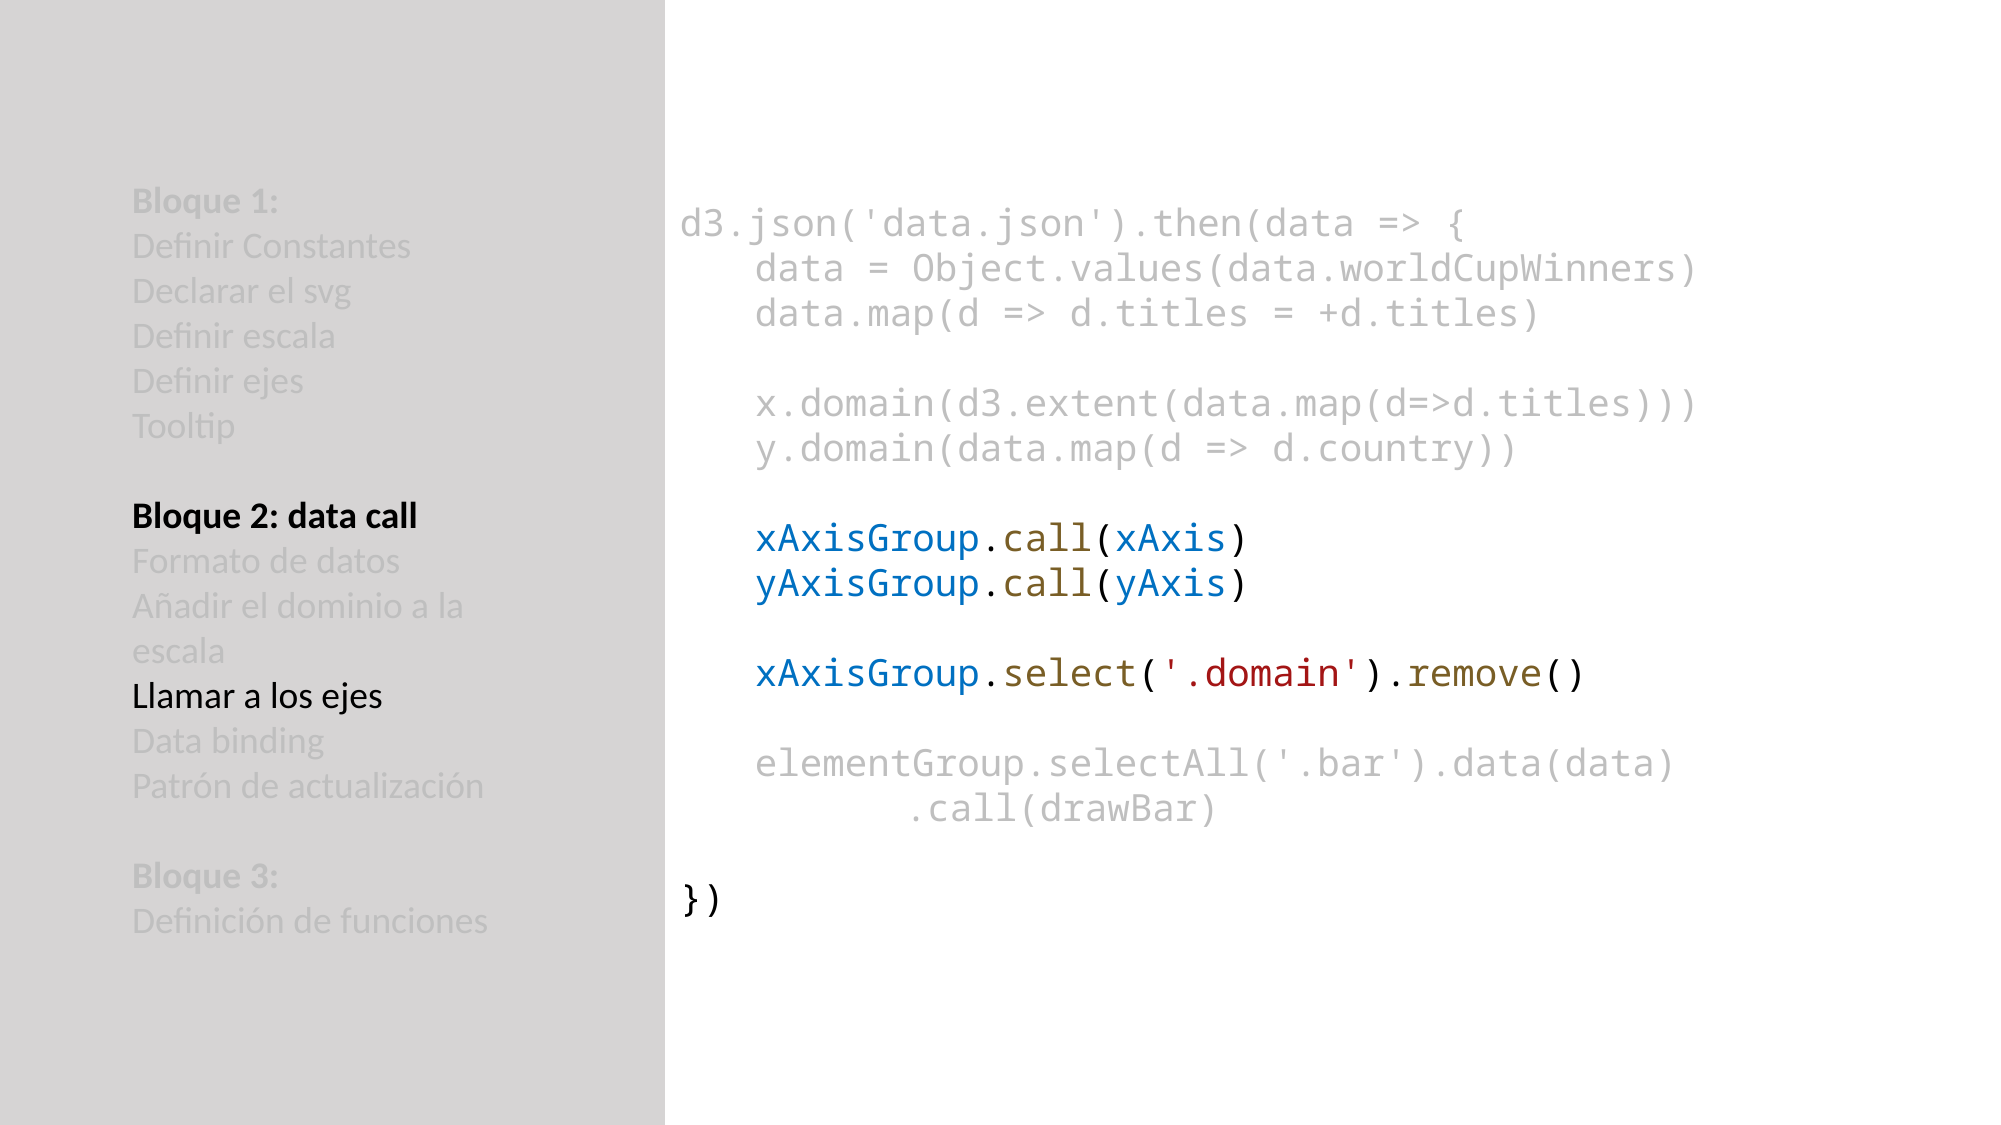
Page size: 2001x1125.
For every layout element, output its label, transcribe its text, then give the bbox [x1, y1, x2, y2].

text_box [0, 0, 666, 1125]
text_box Bloque 1: Definir Constantes Declarar el svg Definir escala Definir ejes Tooltip Bloque 2: data call Formato de datos Añadir el dominio a la escala Llamar a los ejes Data binding Patrón de actualización Bloque 3: Definición de funciones [117, 168, 548, 994]
text_box d3.json('data.json').then(data => { data = Object.values(data.worldCupWinners) data.map(d => d.titles = +d.titles) x.domain(d3.extent(data.map(d=>d.titles))) y.domain(data.map(d => d.country)) xAxisGroup.call(xAxis) yAxisGroup.call(yAxis) xAxisGroup.select('.domain').remove() elementGroup.selectAll('.bar').data(data) .call(drawBar) }) [665, 191, 2000, 927]
